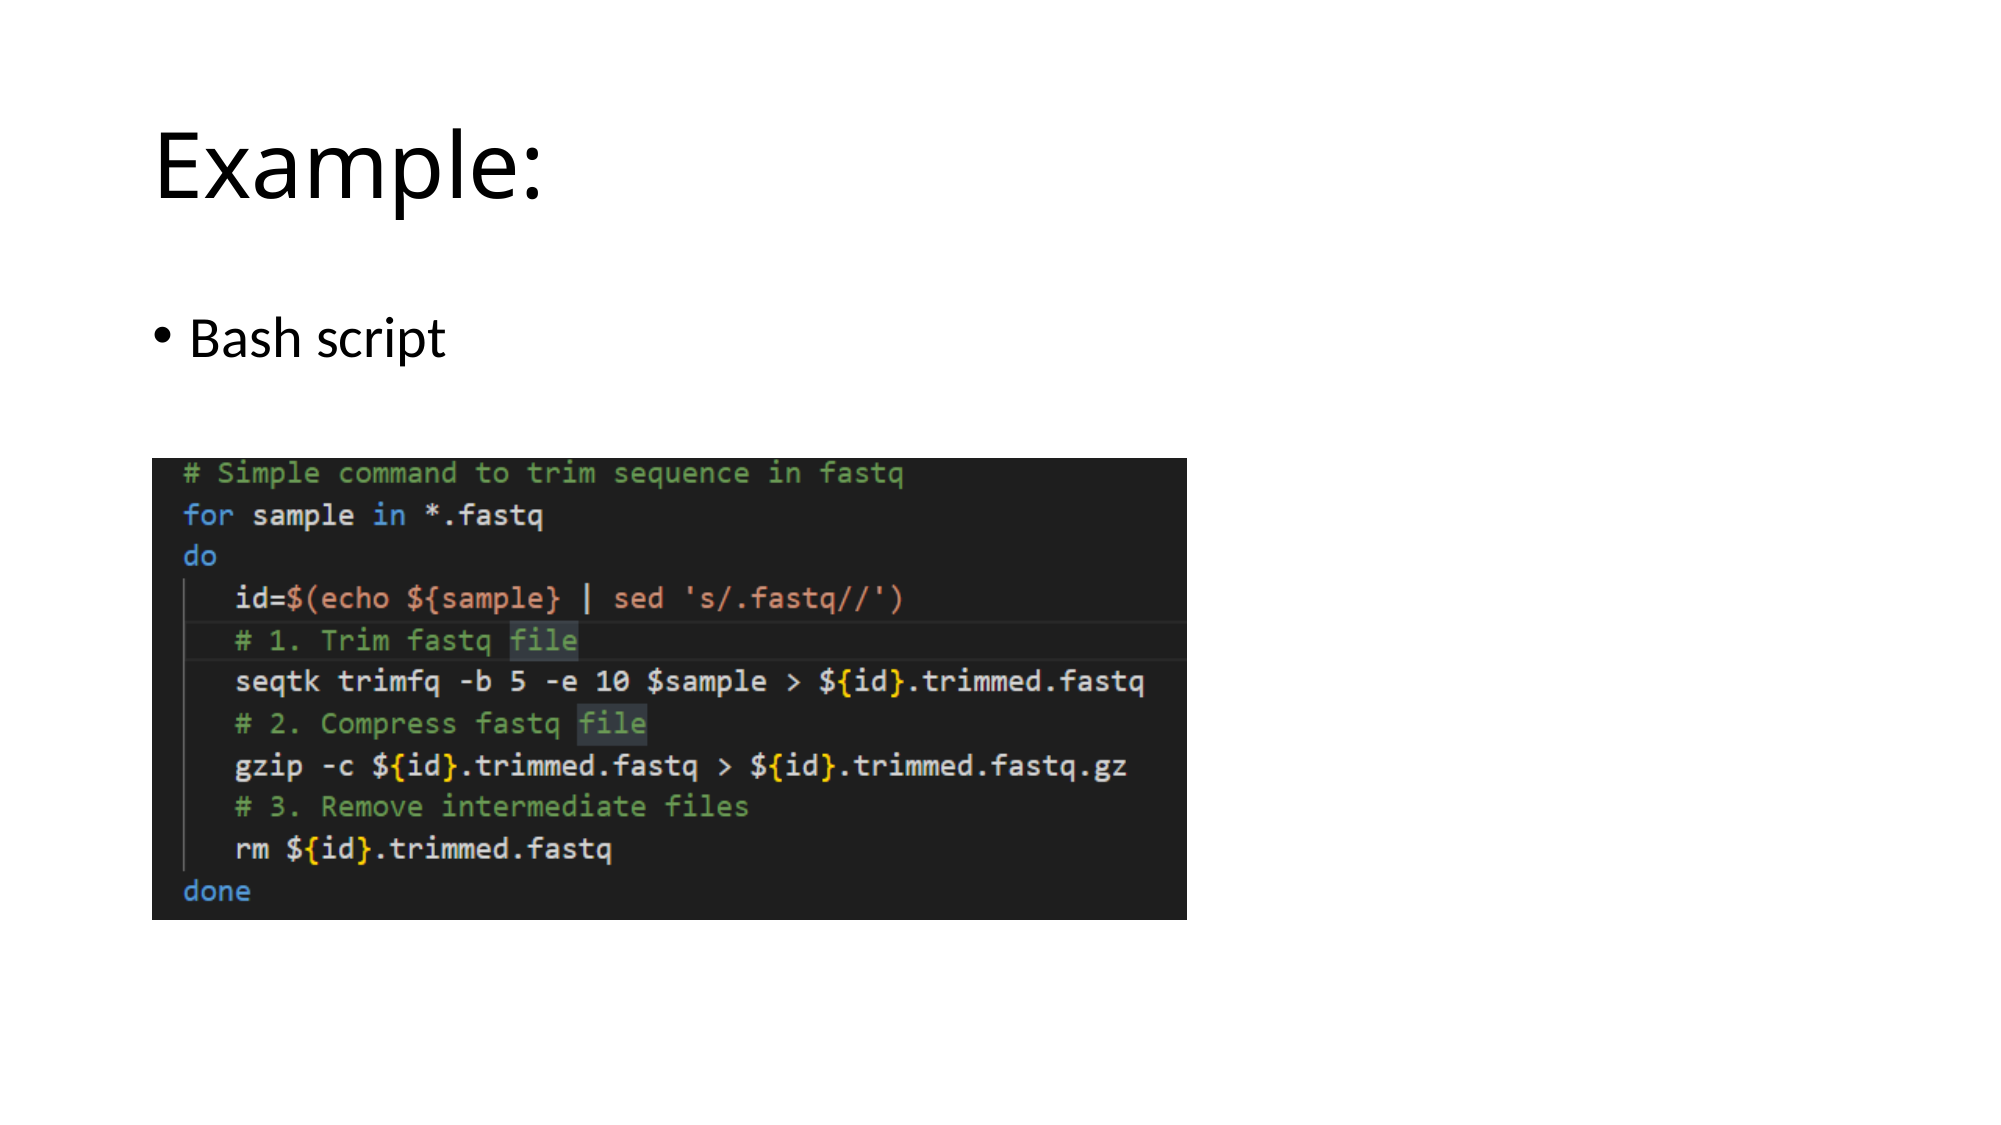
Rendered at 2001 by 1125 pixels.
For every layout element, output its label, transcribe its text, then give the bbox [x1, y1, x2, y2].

picture [152, 458, 1187, 920]
list Bash script [137, 299, 1863, 1014]
title Example: [137, 59, 1863, 278]
